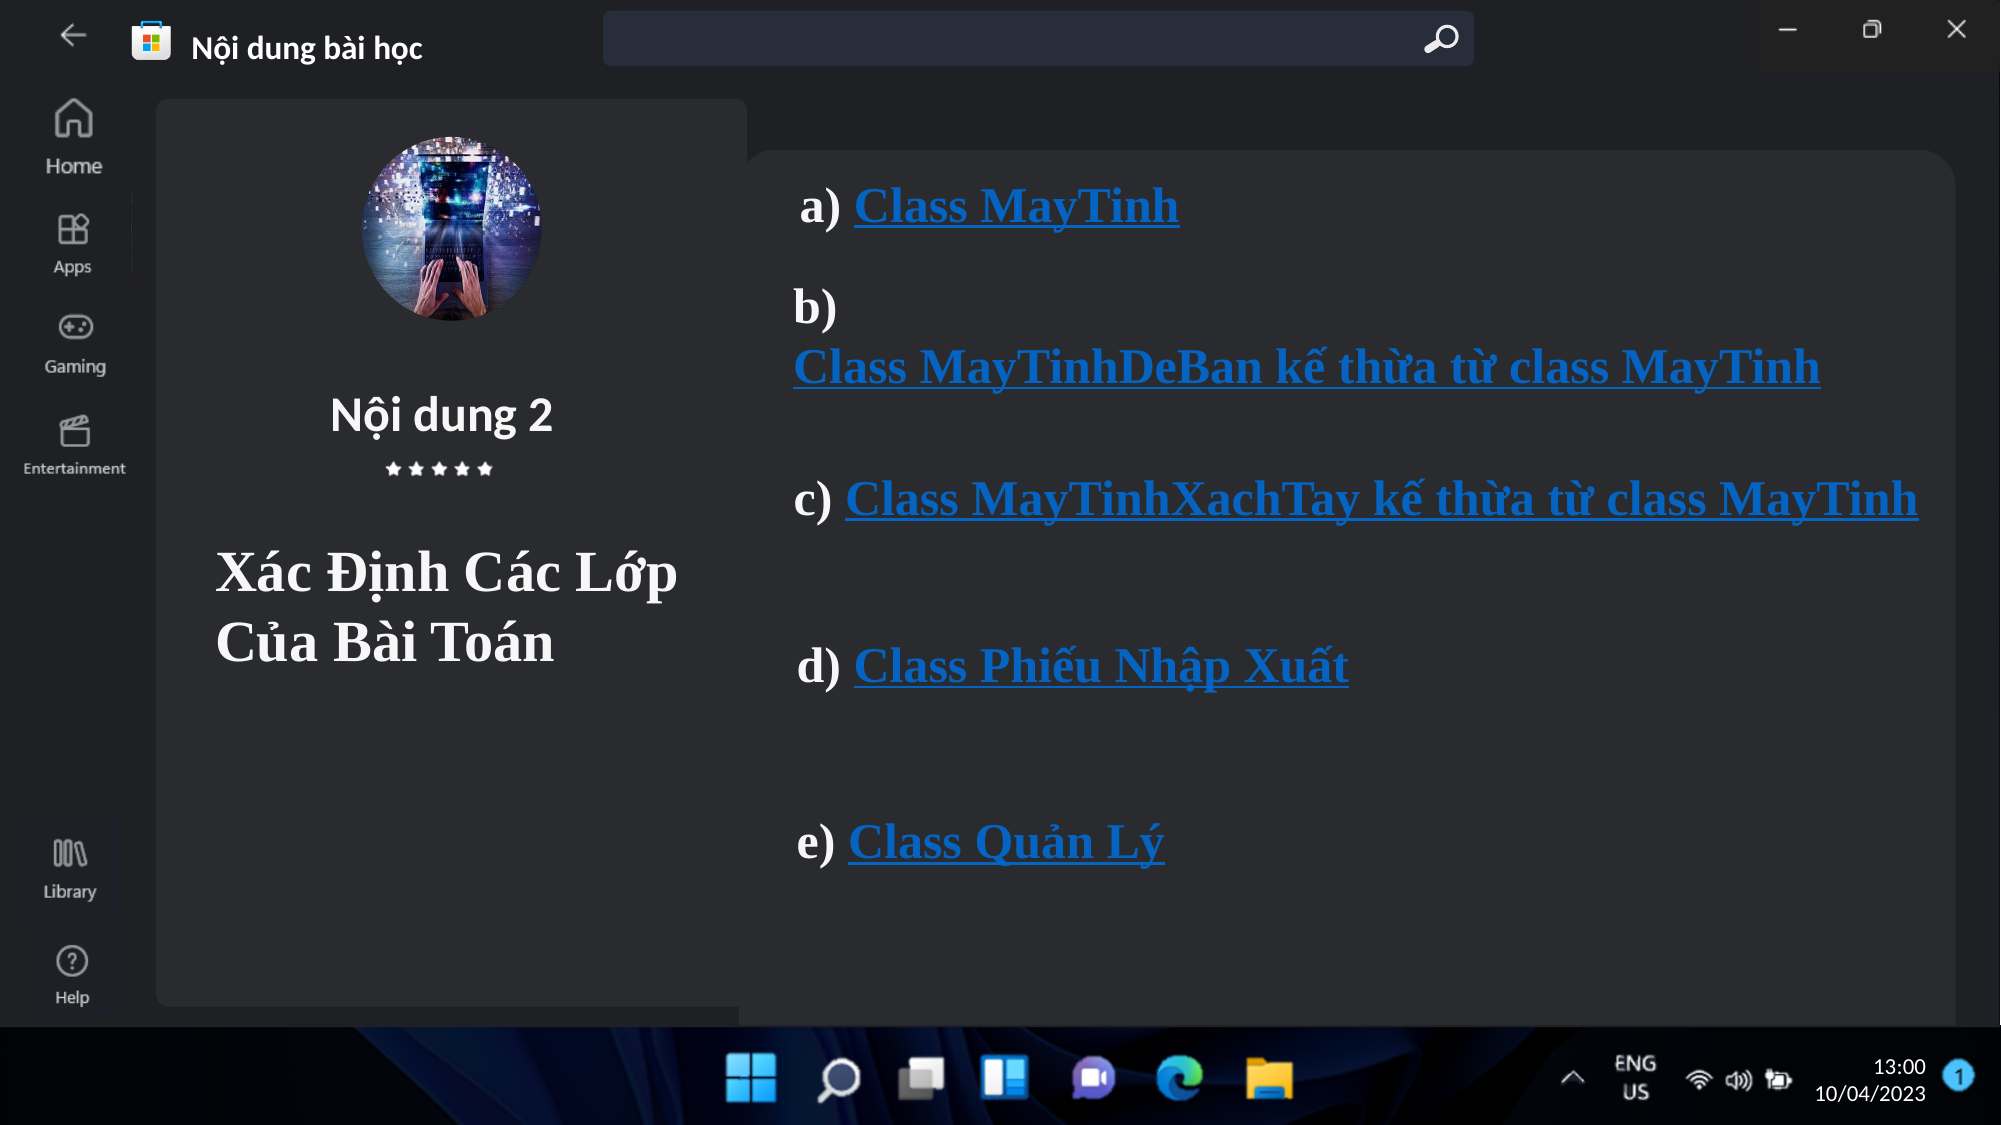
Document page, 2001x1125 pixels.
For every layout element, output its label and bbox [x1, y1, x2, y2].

text_box [155, 98, 748, 1007]
picture [0, 0, 2001, 1125]
text_box [602, 10, 1475, 67]
